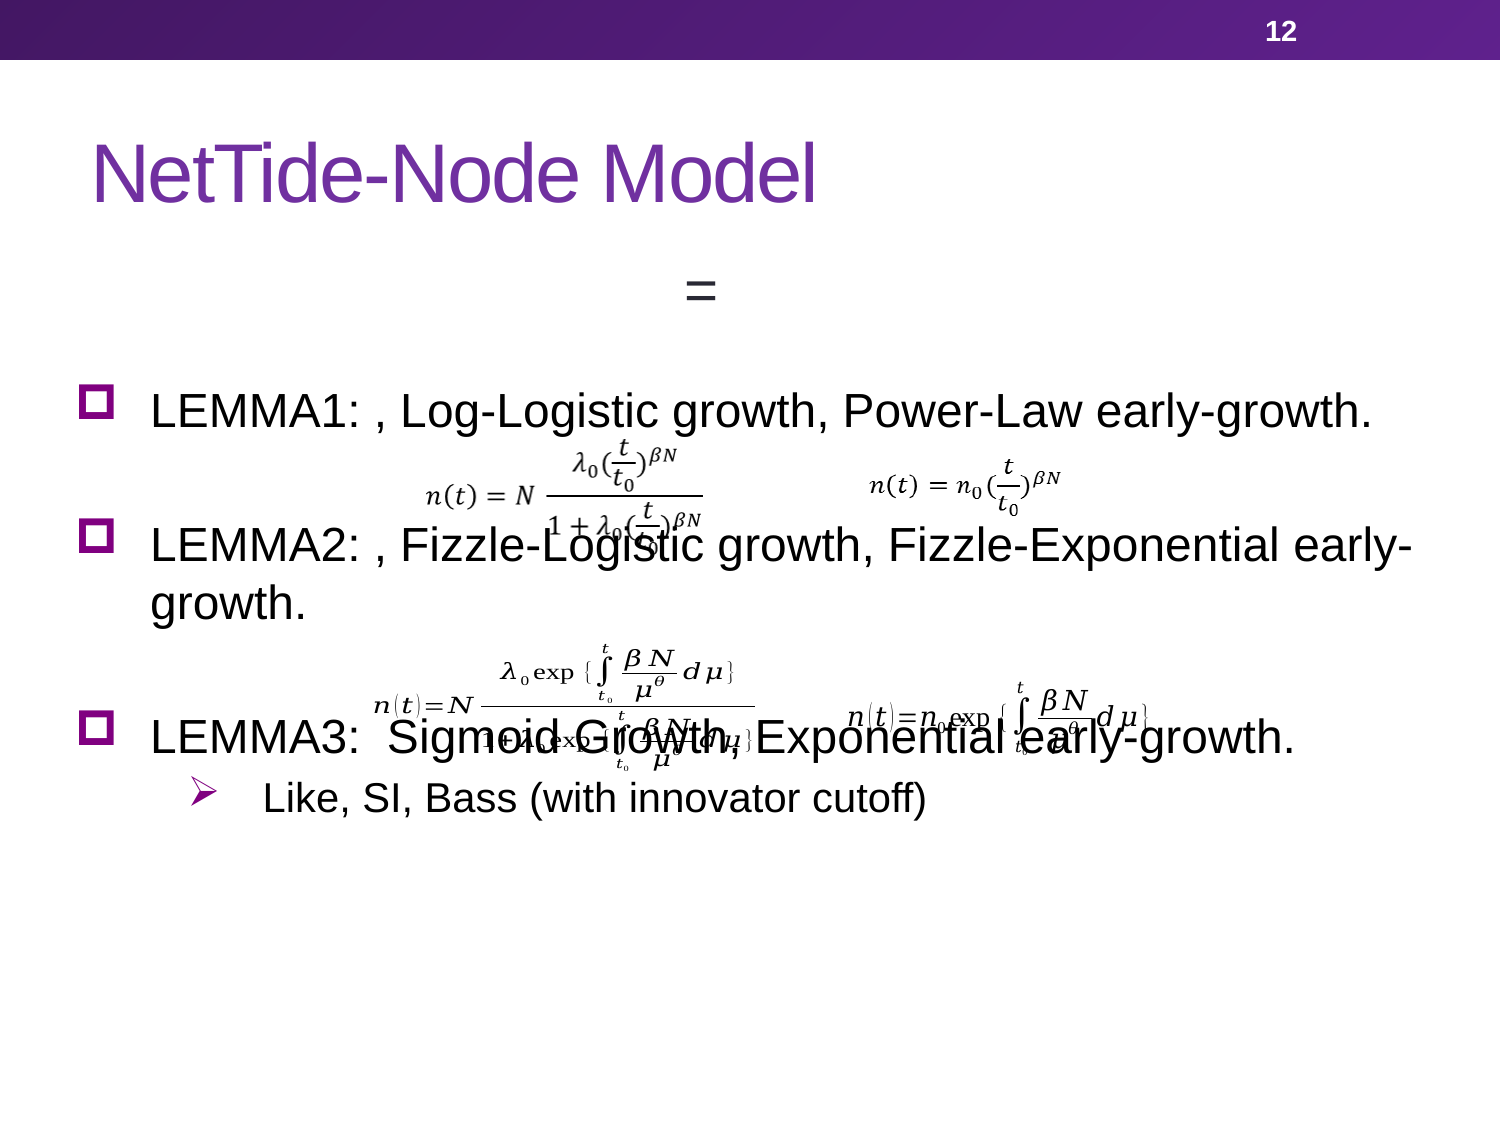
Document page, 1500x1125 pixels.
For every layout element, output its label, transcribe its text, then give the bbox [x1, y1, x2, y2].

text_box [862, 454, 1069, 522]
text_box [25, 357, 1472, 417]
title NetTide-Node Model [75, 87, 1425, 250]
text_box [420, 434, 708, 556]
slide_number 12 [1250, 3, 1425, 57]
